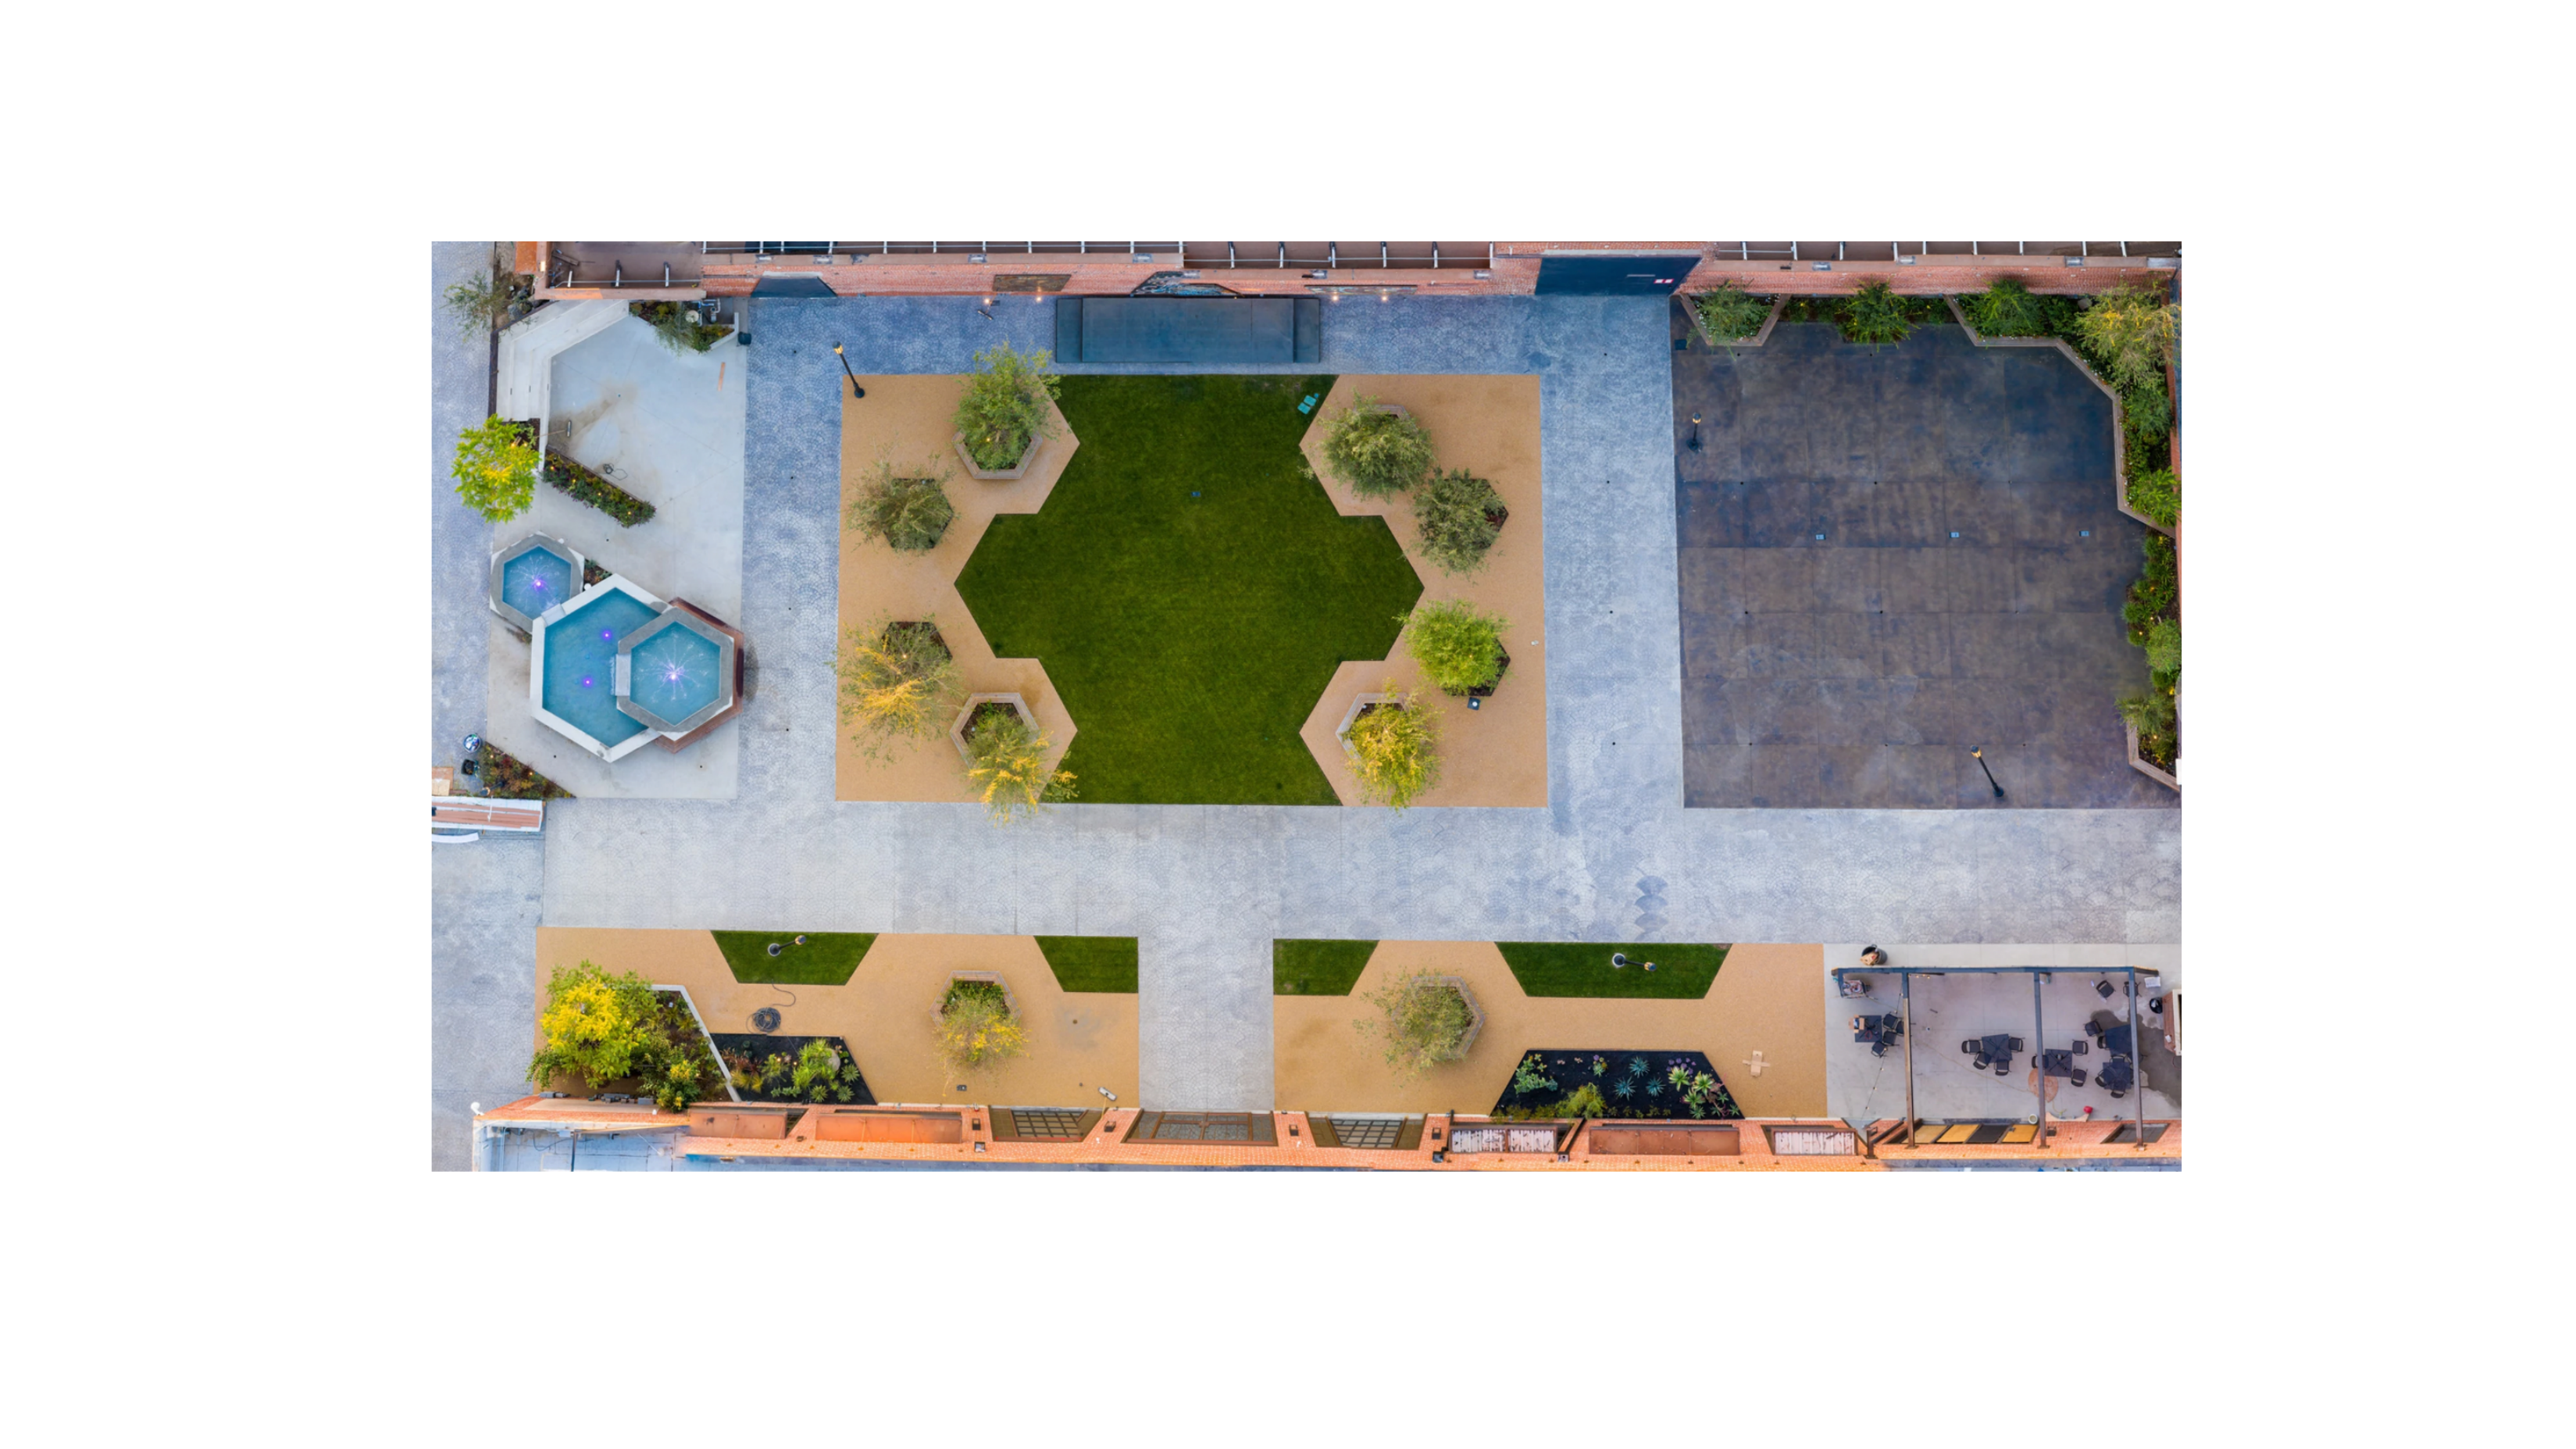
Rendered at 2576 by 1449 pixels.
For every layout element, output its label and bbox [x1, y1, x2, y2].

picture [431, 241, 2182, 1172]
